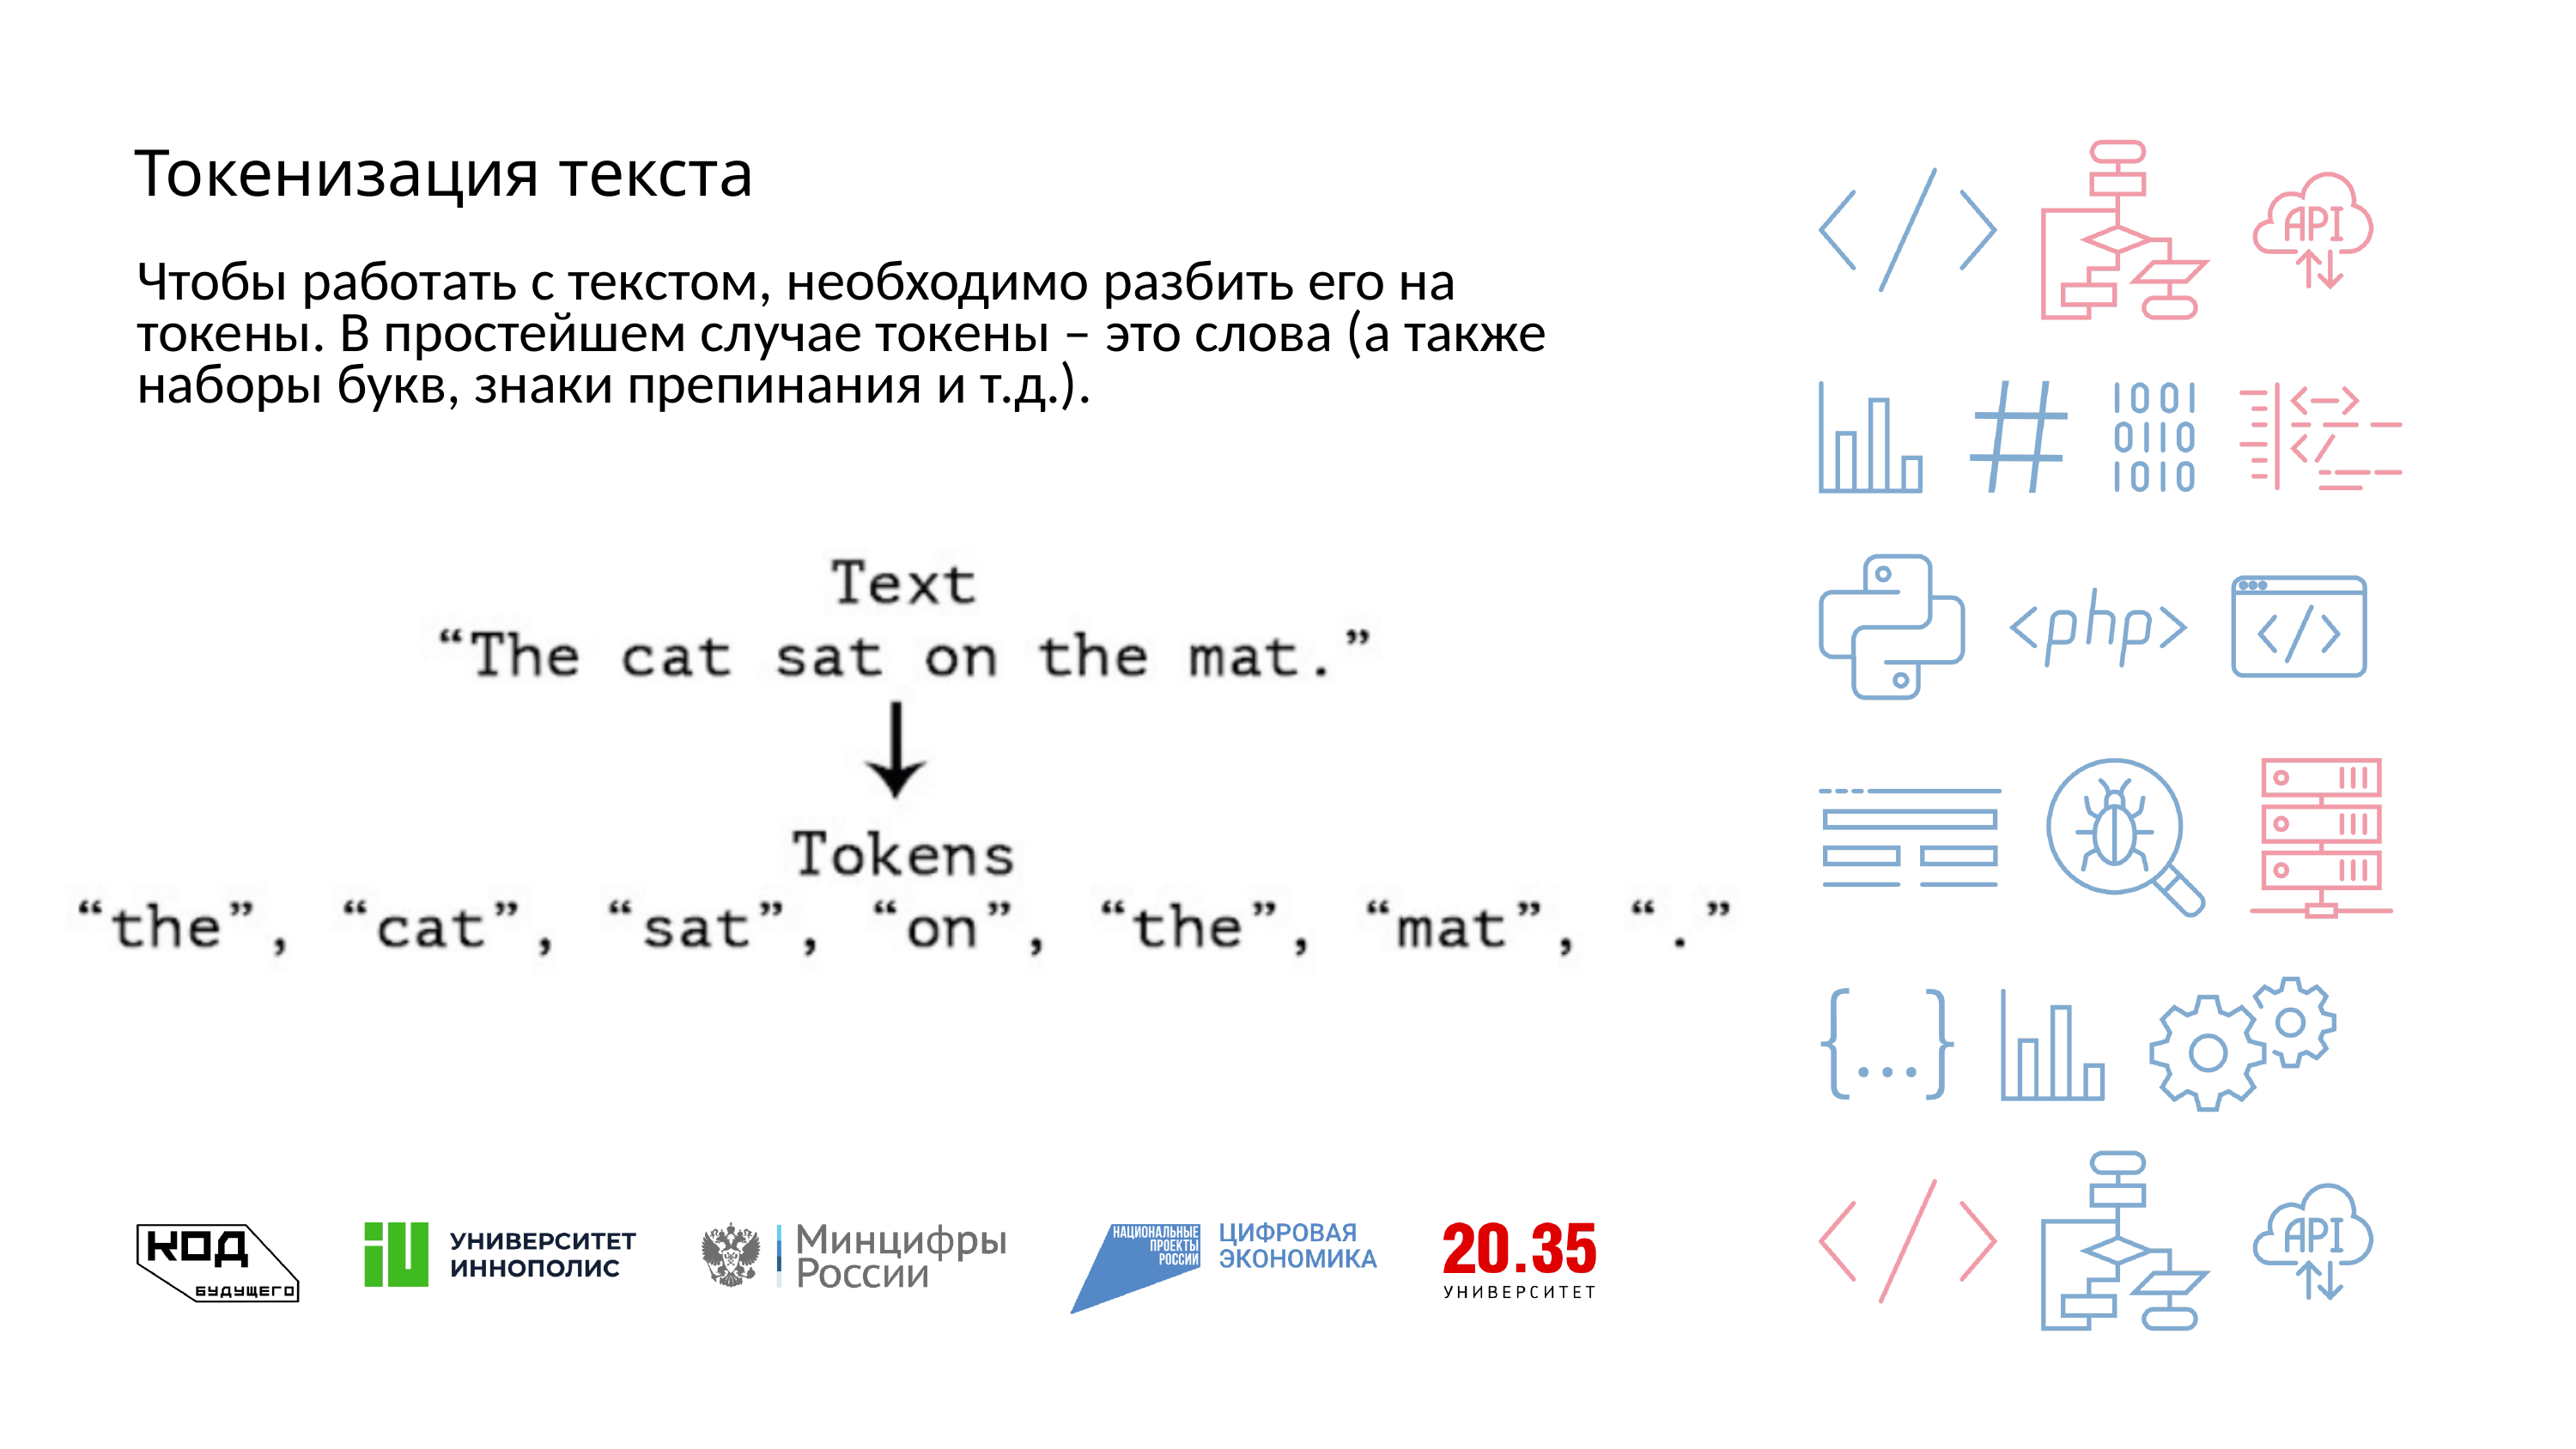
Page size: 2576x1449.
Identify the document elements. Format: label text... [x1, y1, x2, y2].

picture [1817, 139, 2403, 1331]
text_box [134, 260, 1397, 317]
text_box Токенизация текста [134, 142, 1702, 209]
text_box Чтобы работать с текстом, необходимо разбить его на токены. В простейшем случае токены – это слова (а также наборы букв, знаки препинания и т.д.). [137, 260, 1583, 482]
picture [137, 1222, 1596, 1314]
picture [52, 482, 1784, 1161]
